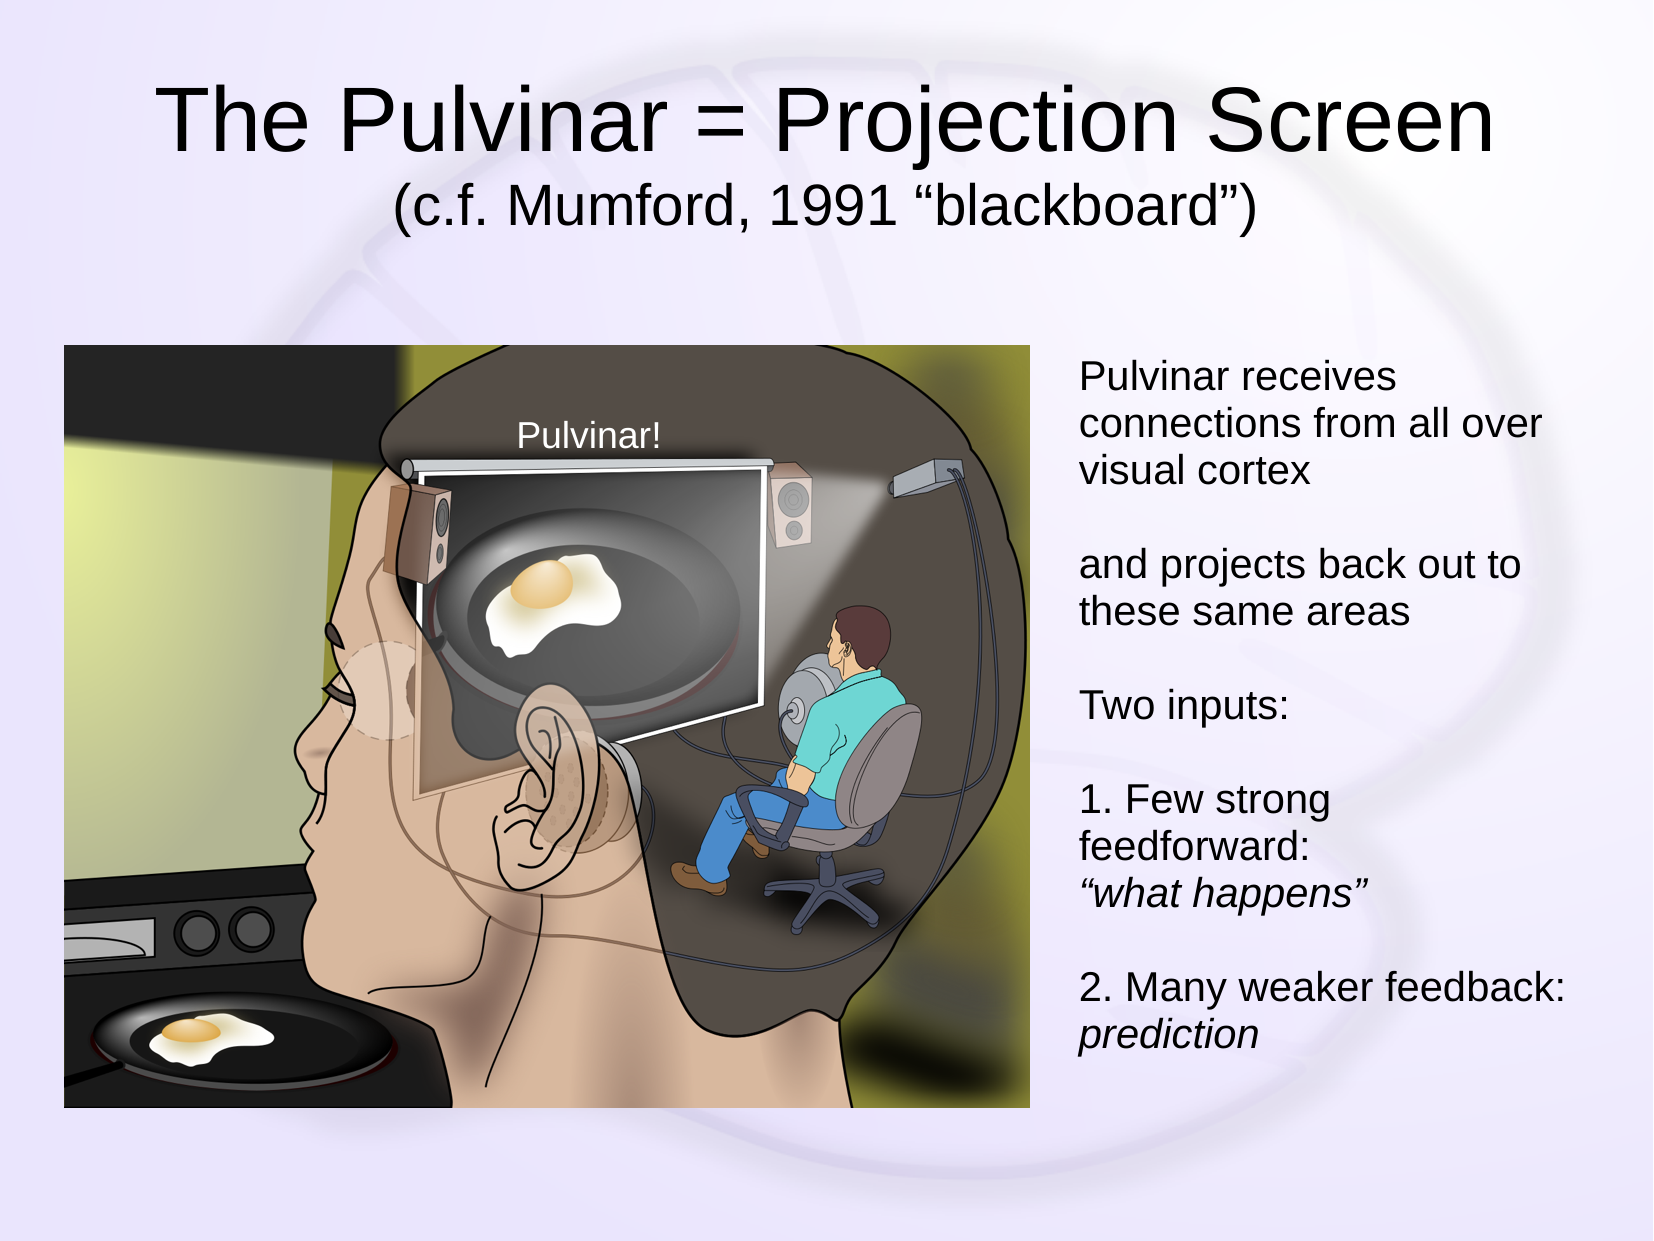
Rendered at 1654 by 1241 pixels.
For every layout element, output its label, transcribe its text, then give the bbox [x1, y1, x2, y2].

title The Pulvinar = Projection Screen (c.f. Mumford, 1991 “blackboard”) [82, 49, 1571, 259]
text_box Pulvinar receives connections from all over visual cortex and projects back out to these same areas Two inputs: 1. Few strong feedforward: “what happens” 2. Many weaker feedback: prediction [1063, 345, 1589, 1066]
picture [0, 0, 1654, 1241]
